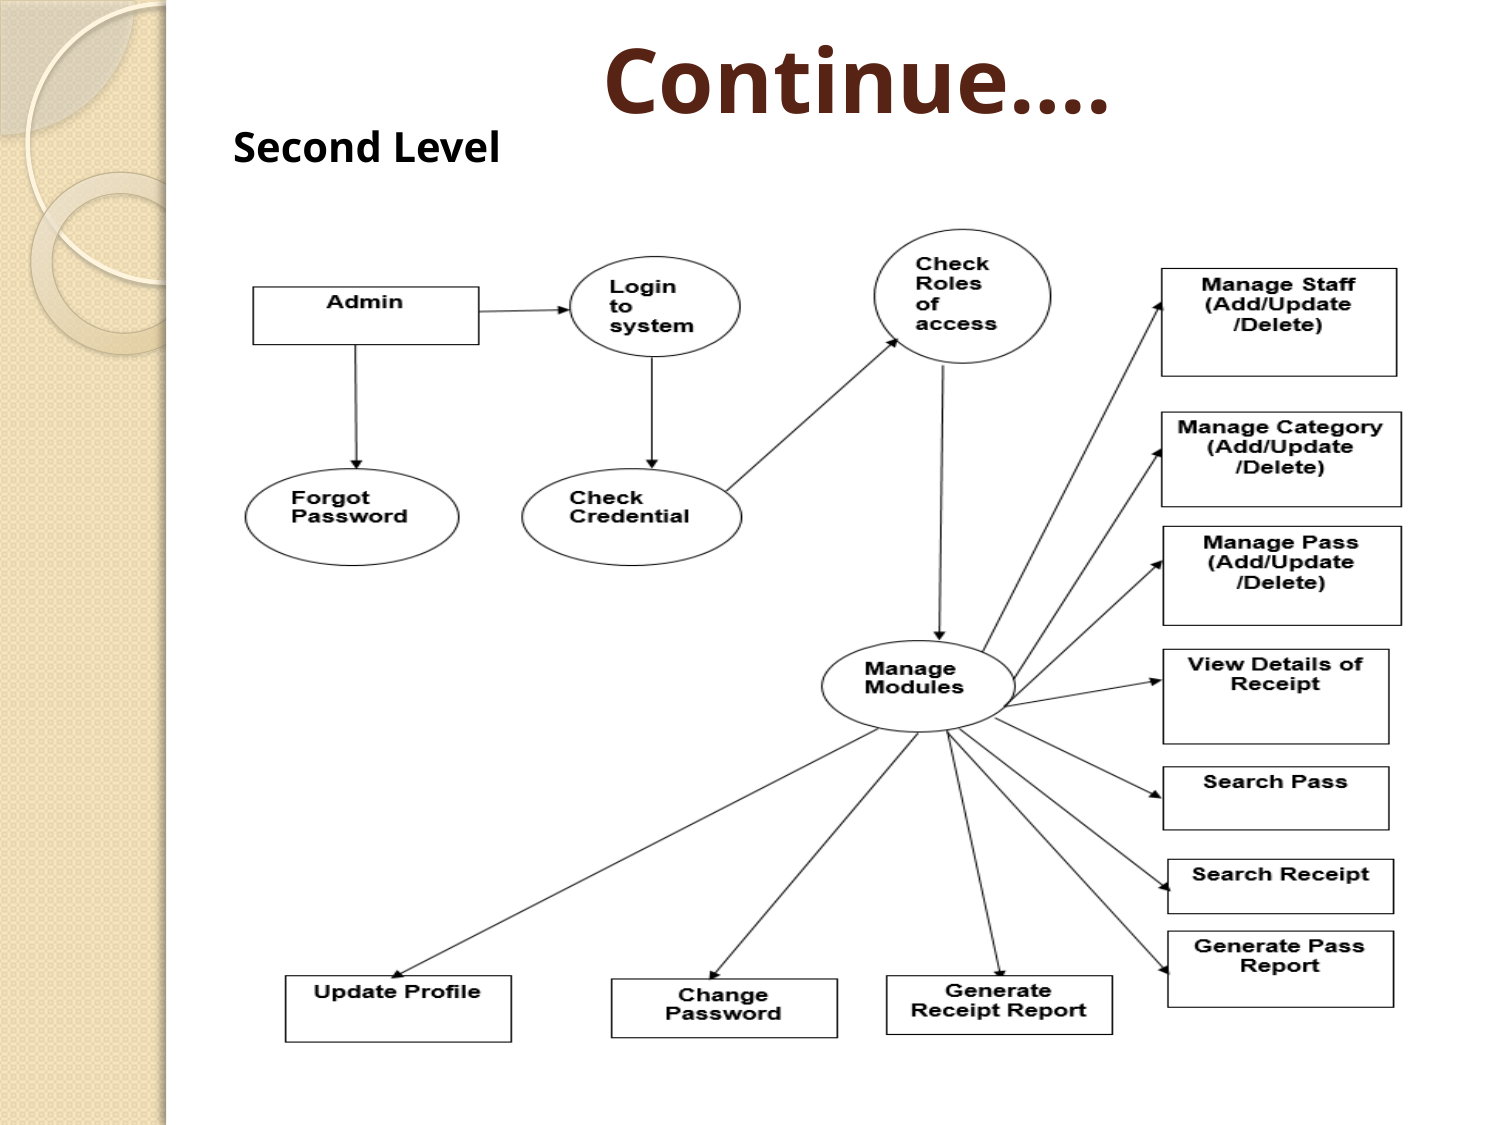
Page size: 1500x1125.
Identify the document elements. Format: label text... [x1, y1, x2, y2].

picture [194, 219, 1424, 1059]
title Continue…. [242, 0, 1473, 172]
text_box Second Level [218, 113, 597, 179]
